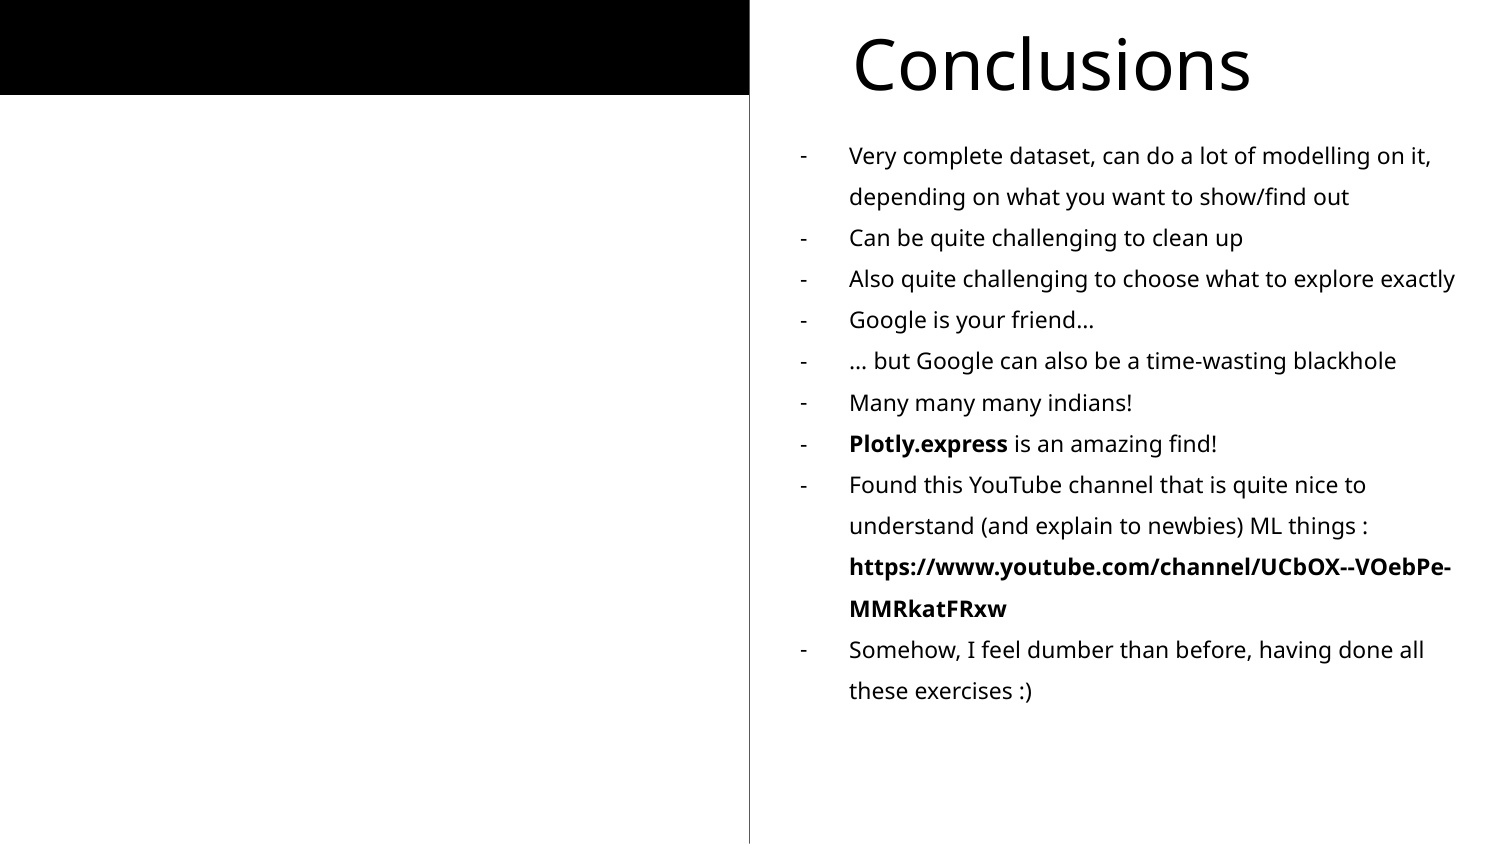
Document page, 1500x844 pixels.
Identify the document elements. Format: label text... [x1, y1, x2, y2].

text_box [0, 0, 750, 94]
text_box Very complete dataset, can do a lot of modelling on it, depending on what you want to show/find out Can be quite challenging to clean up Also quite challenging to choose what to explore exactly Google is your friend… … but Google can also be a time-wasting blackhole Many many many indians! Plotly.express is an amazing find! Found this YouTube channel that is quite nice to understand (and explain to newbies) ML things : https://www.youtube.com/channel/UCbOX--VOebPe-MMRkatFRxw Somehow, I feel dumber than before, having done all these exercises :) [774, 112, 1472, 844]
picture [0, 95, 750, 844]
title Conclusions [852, 0, 1405, 112]
